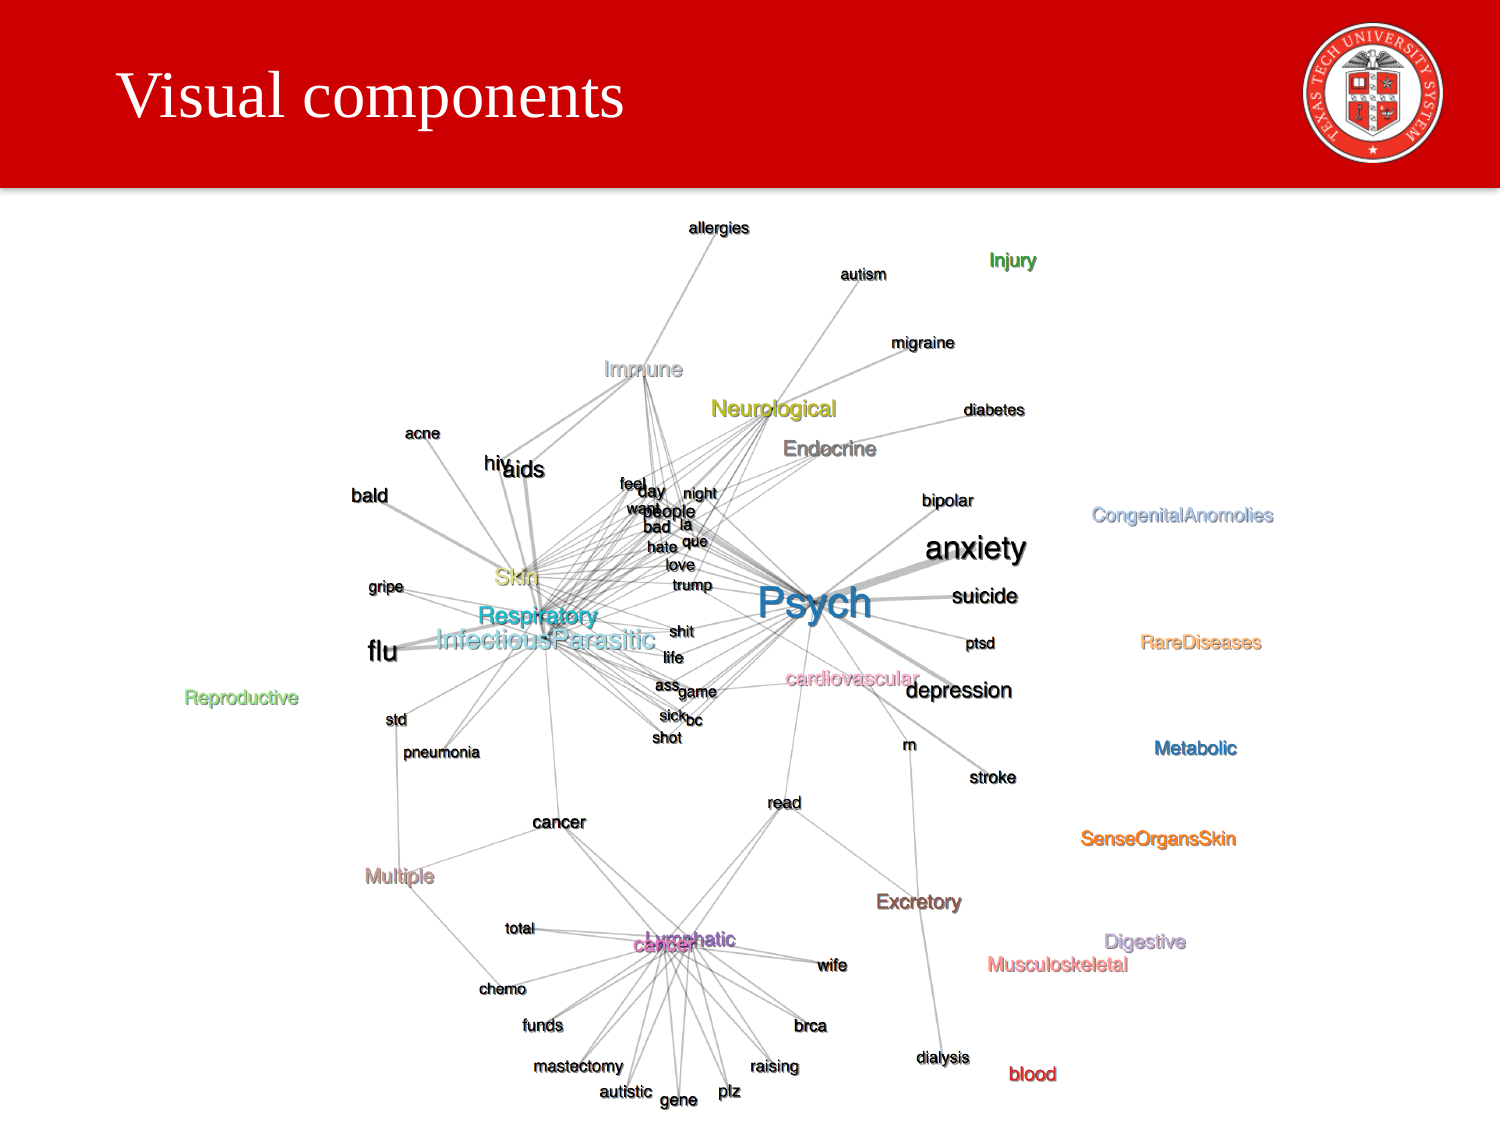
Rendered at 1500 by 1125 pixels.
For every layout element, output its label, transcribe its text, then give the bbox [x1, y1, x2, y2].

picture [180, 219, 1286, 1115]
text_box Visual components [100, 0, 1334, 184]
